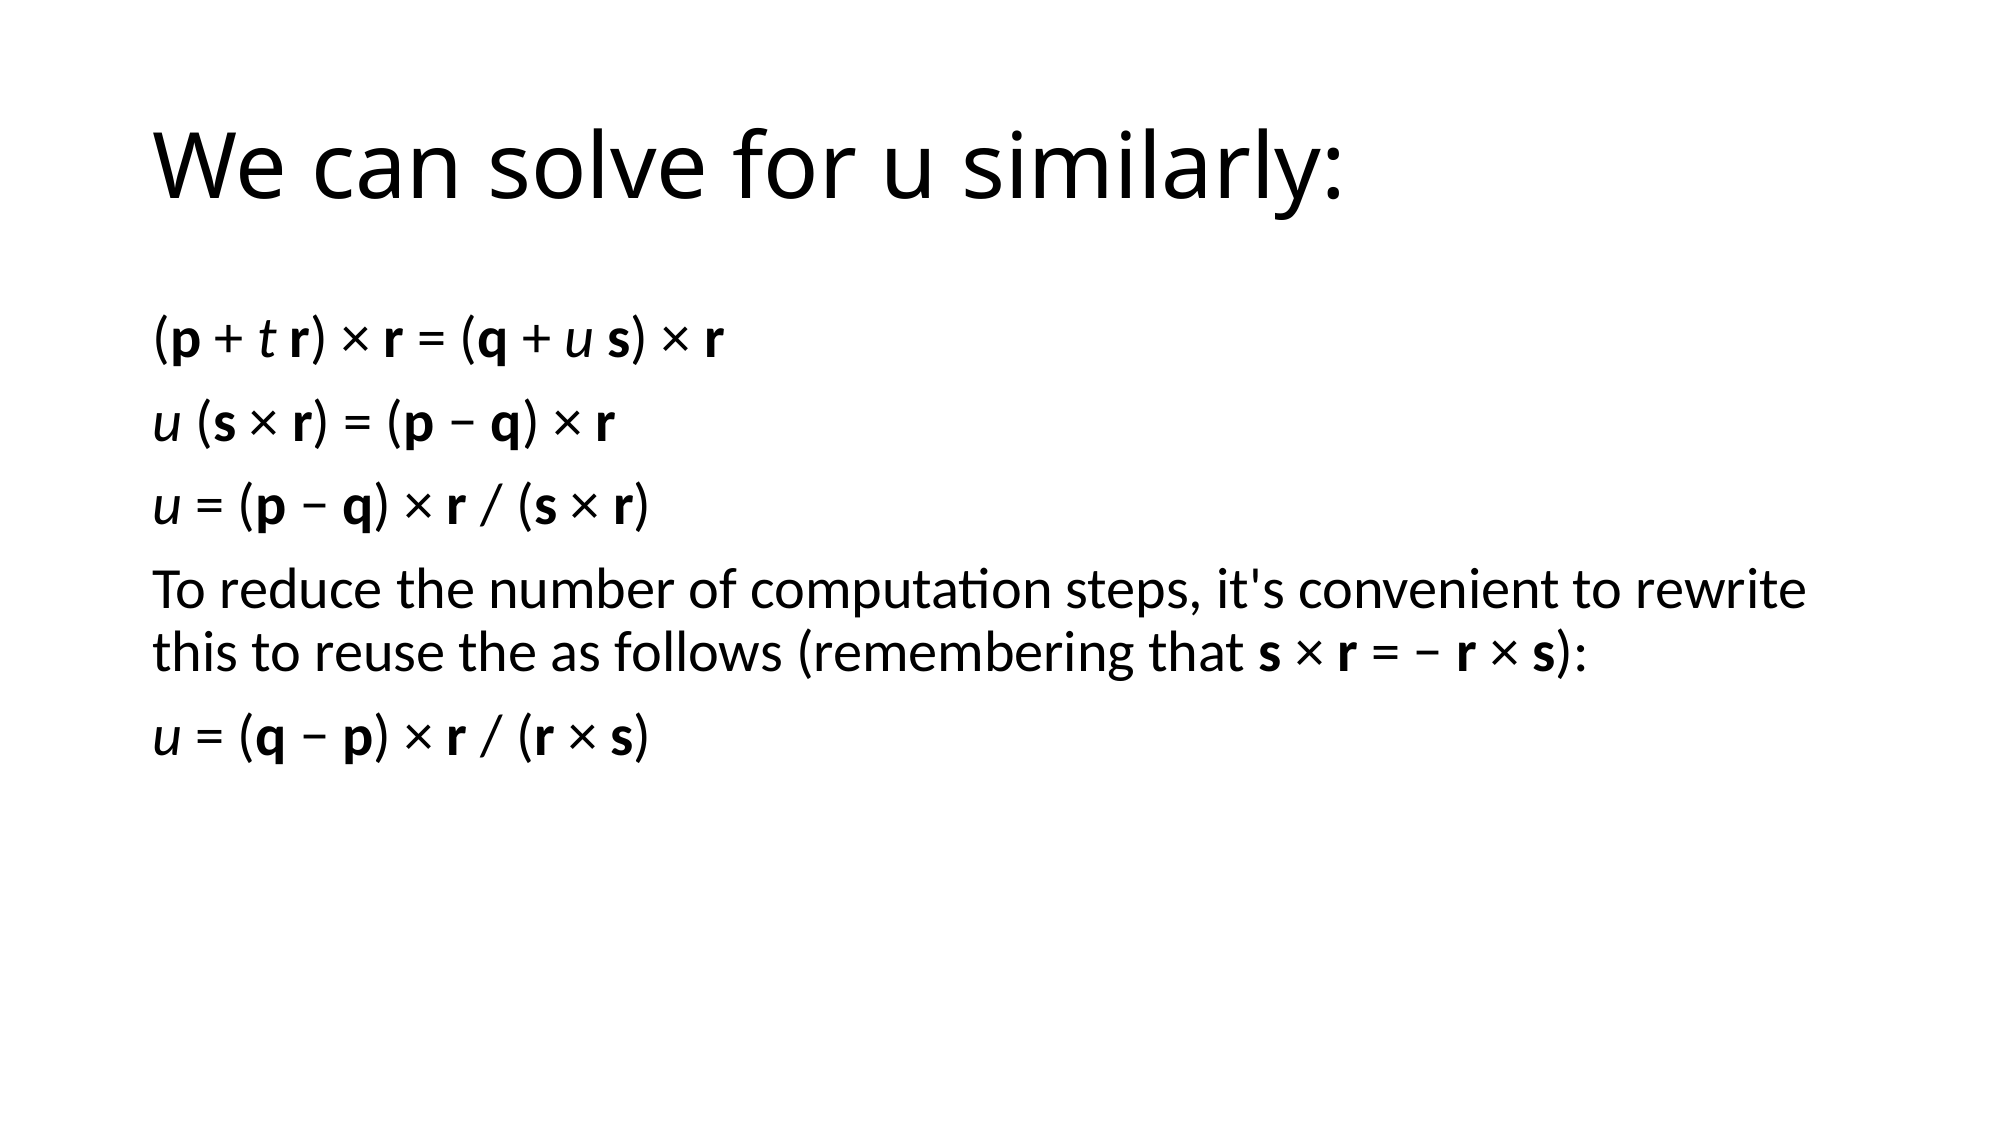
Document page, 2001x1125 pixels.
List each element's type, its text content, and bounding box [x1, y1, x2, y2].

title We can solve for u similarly: [137, 59, 1863, 278]
list (p + t r) × r = (q + u s) × r u (s × r) = (p − q) × r u = (p − q) × r / (s × r) To reduce the number of computation steps, it's convenient to rewrite this to reuse the as follows (remembering that s × r = − r × s): u = (q − p) × r / (r × s) [137, 299, 1863, 1014]
